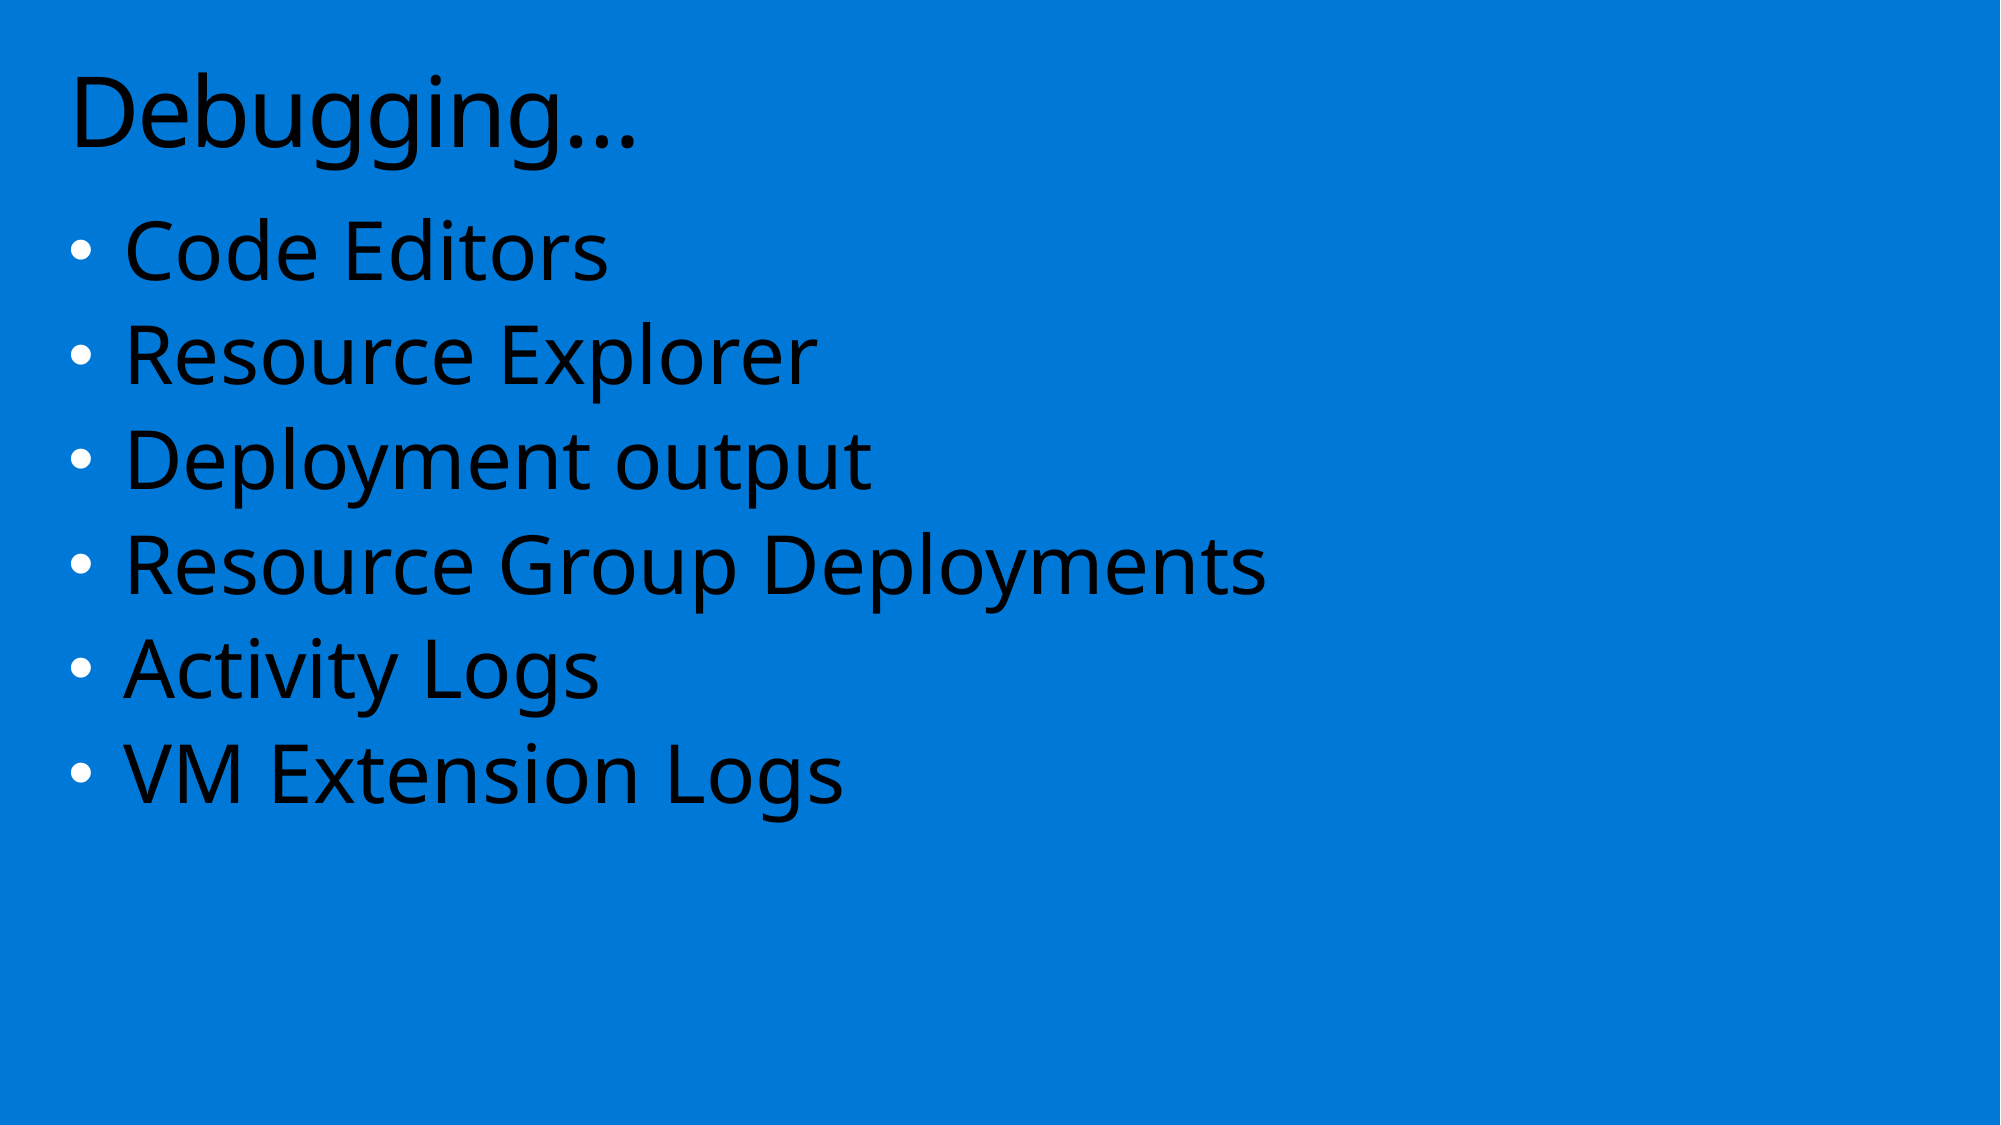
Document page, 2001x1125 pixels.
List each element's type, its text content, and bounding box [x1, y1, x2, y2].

title Debugging… [44, 47, 1957, 196]
list Code Editors Resource Explorer Deployment output Resource Group Deployments Activity Logs VM Extension Logs [44, 196, 1956, 859]
